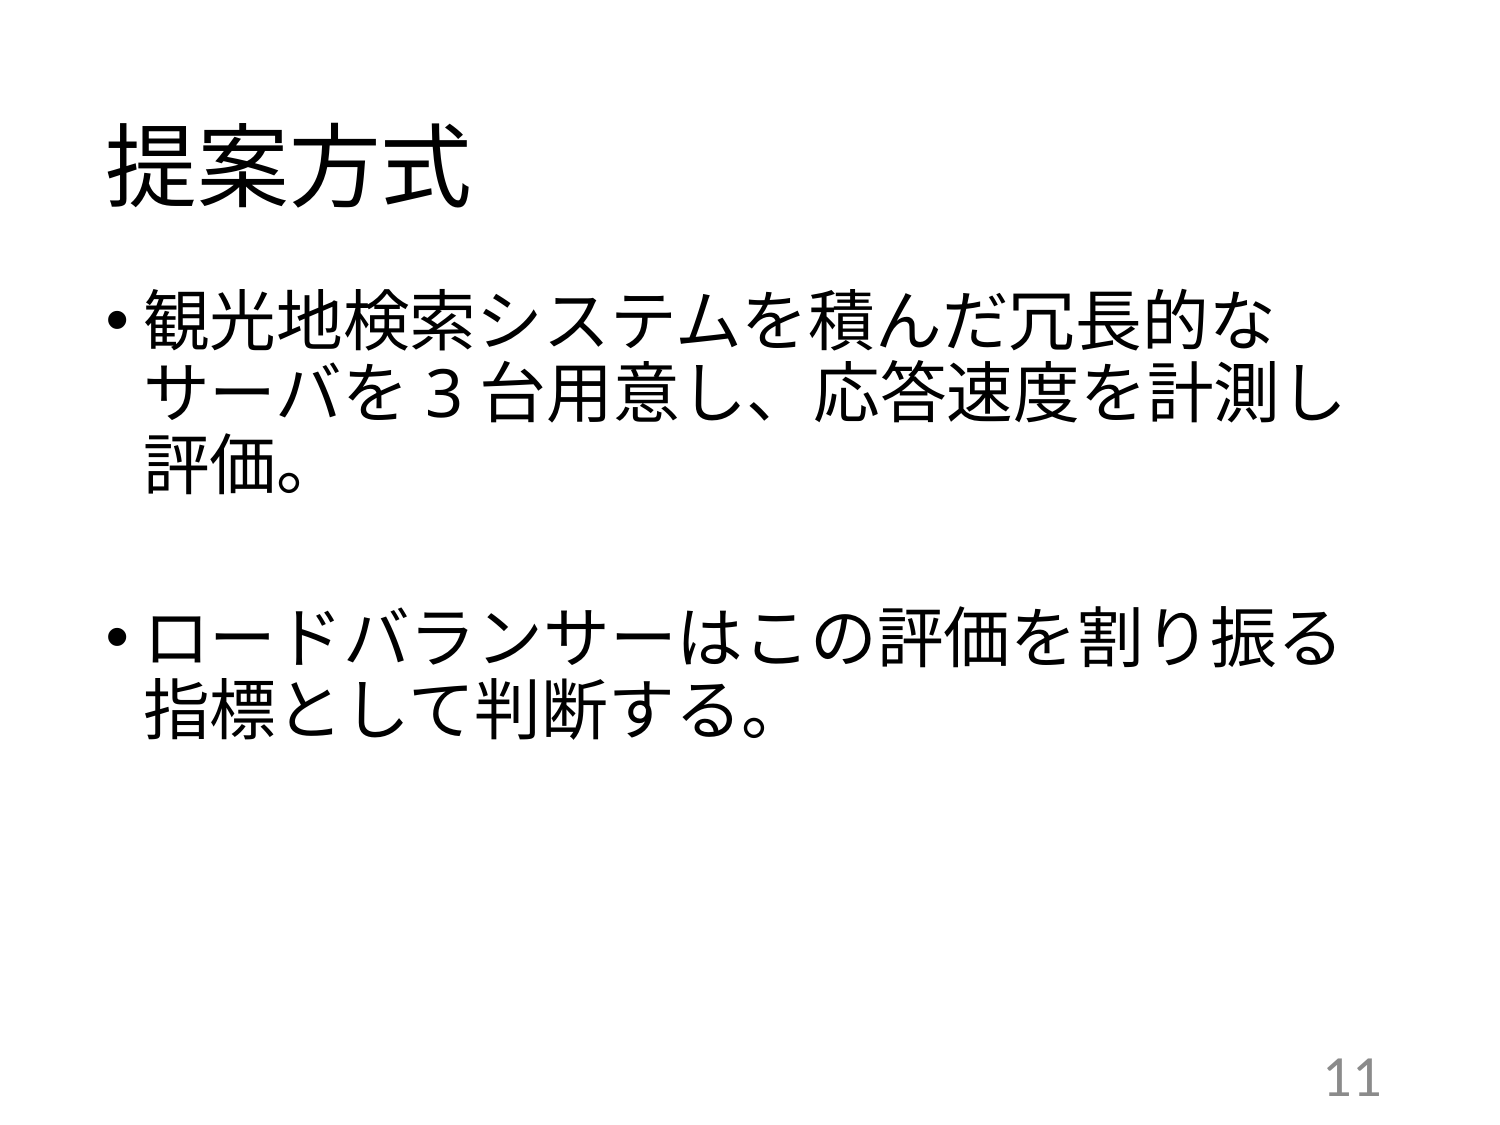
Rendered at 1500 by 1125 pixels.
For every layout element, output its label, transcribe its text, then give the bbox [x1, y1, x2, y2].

title 提案方式 [90, 62, 1385, 279]
list 観光地検索システムを積んだ冗長的なサーバを3台用意し、応答速度を計測し評価。 ロードバランサーはこの評価を割り振る指標として判断する。 [90, 279, 1409, 818]
slide_number 11 [1059, 1042, 1397, 1103]
